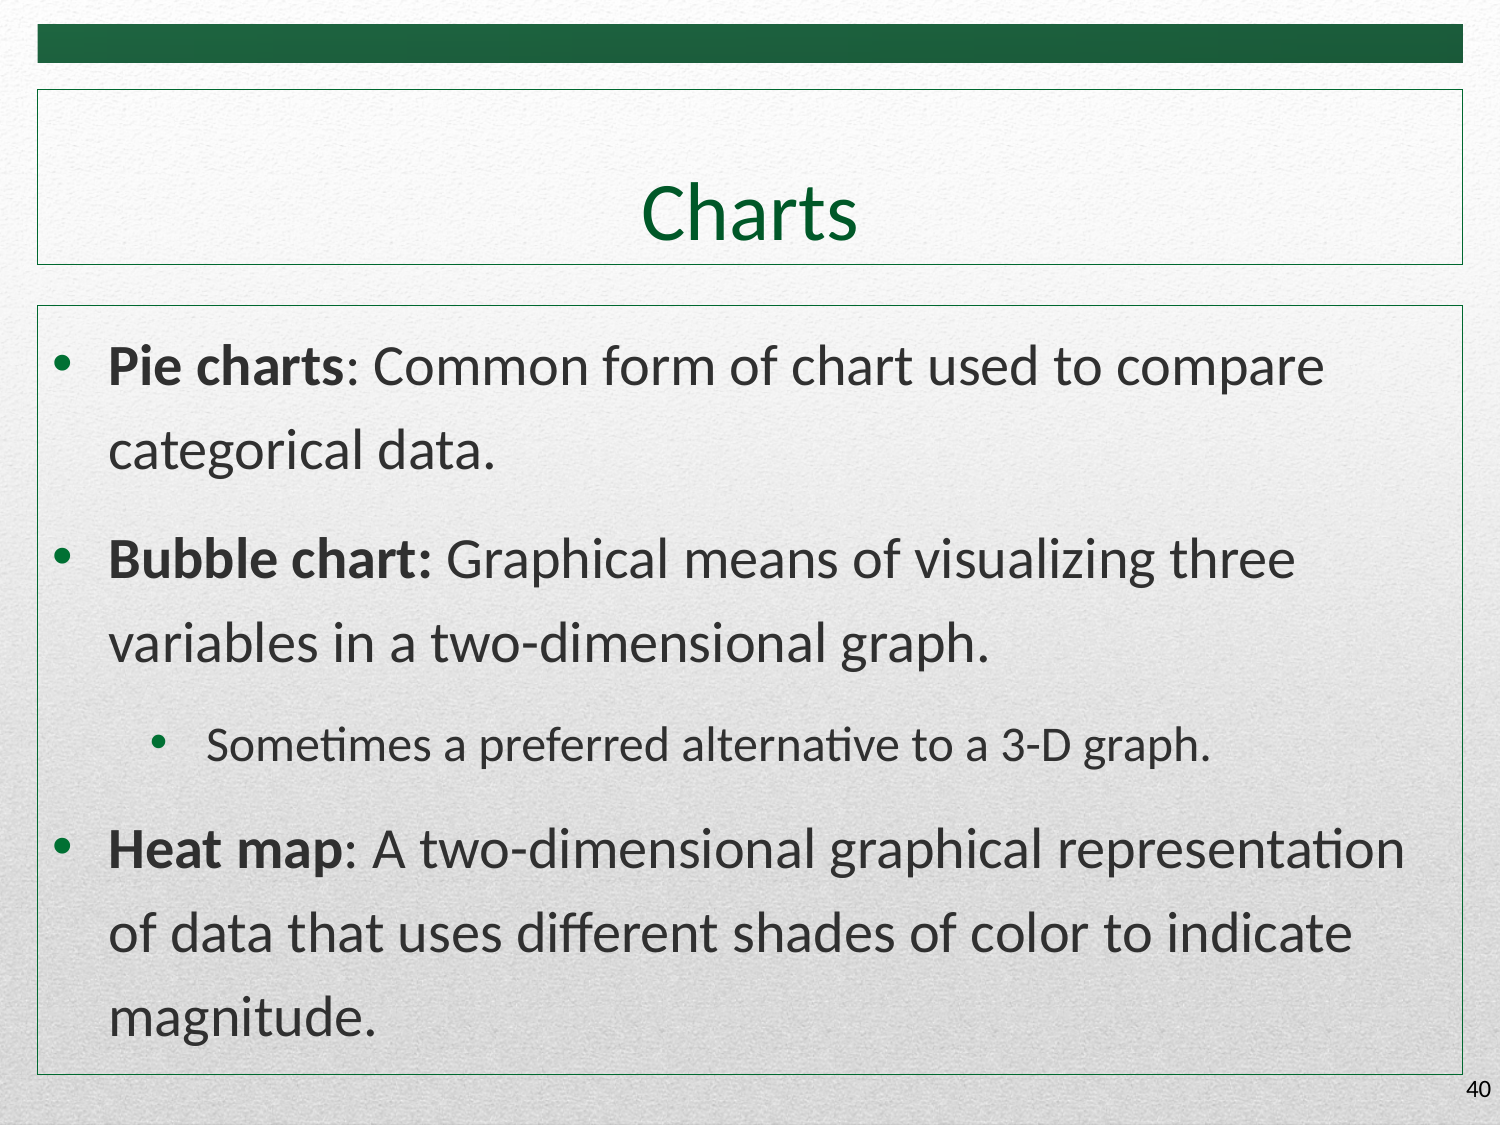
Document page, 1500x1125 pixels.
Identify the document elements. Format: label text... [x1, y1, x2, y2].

picture [37, 24, 1463, 63]
title Charts [37, 89, 1463, 265]
slide_number 40 [1381, 1065, 1500, 1125]
list Pie charts: Common form of chart used to compare categorical data. Bubble chart: Graphical means of visualizing three variables in a two-dimensional graph. Sometimes a preferred alternative to a 3-D graph. Heat map: A two-dimensional graphical representation of data that uses different shades of color to indicate magnitude. [37, 305, 1463, 1075]
